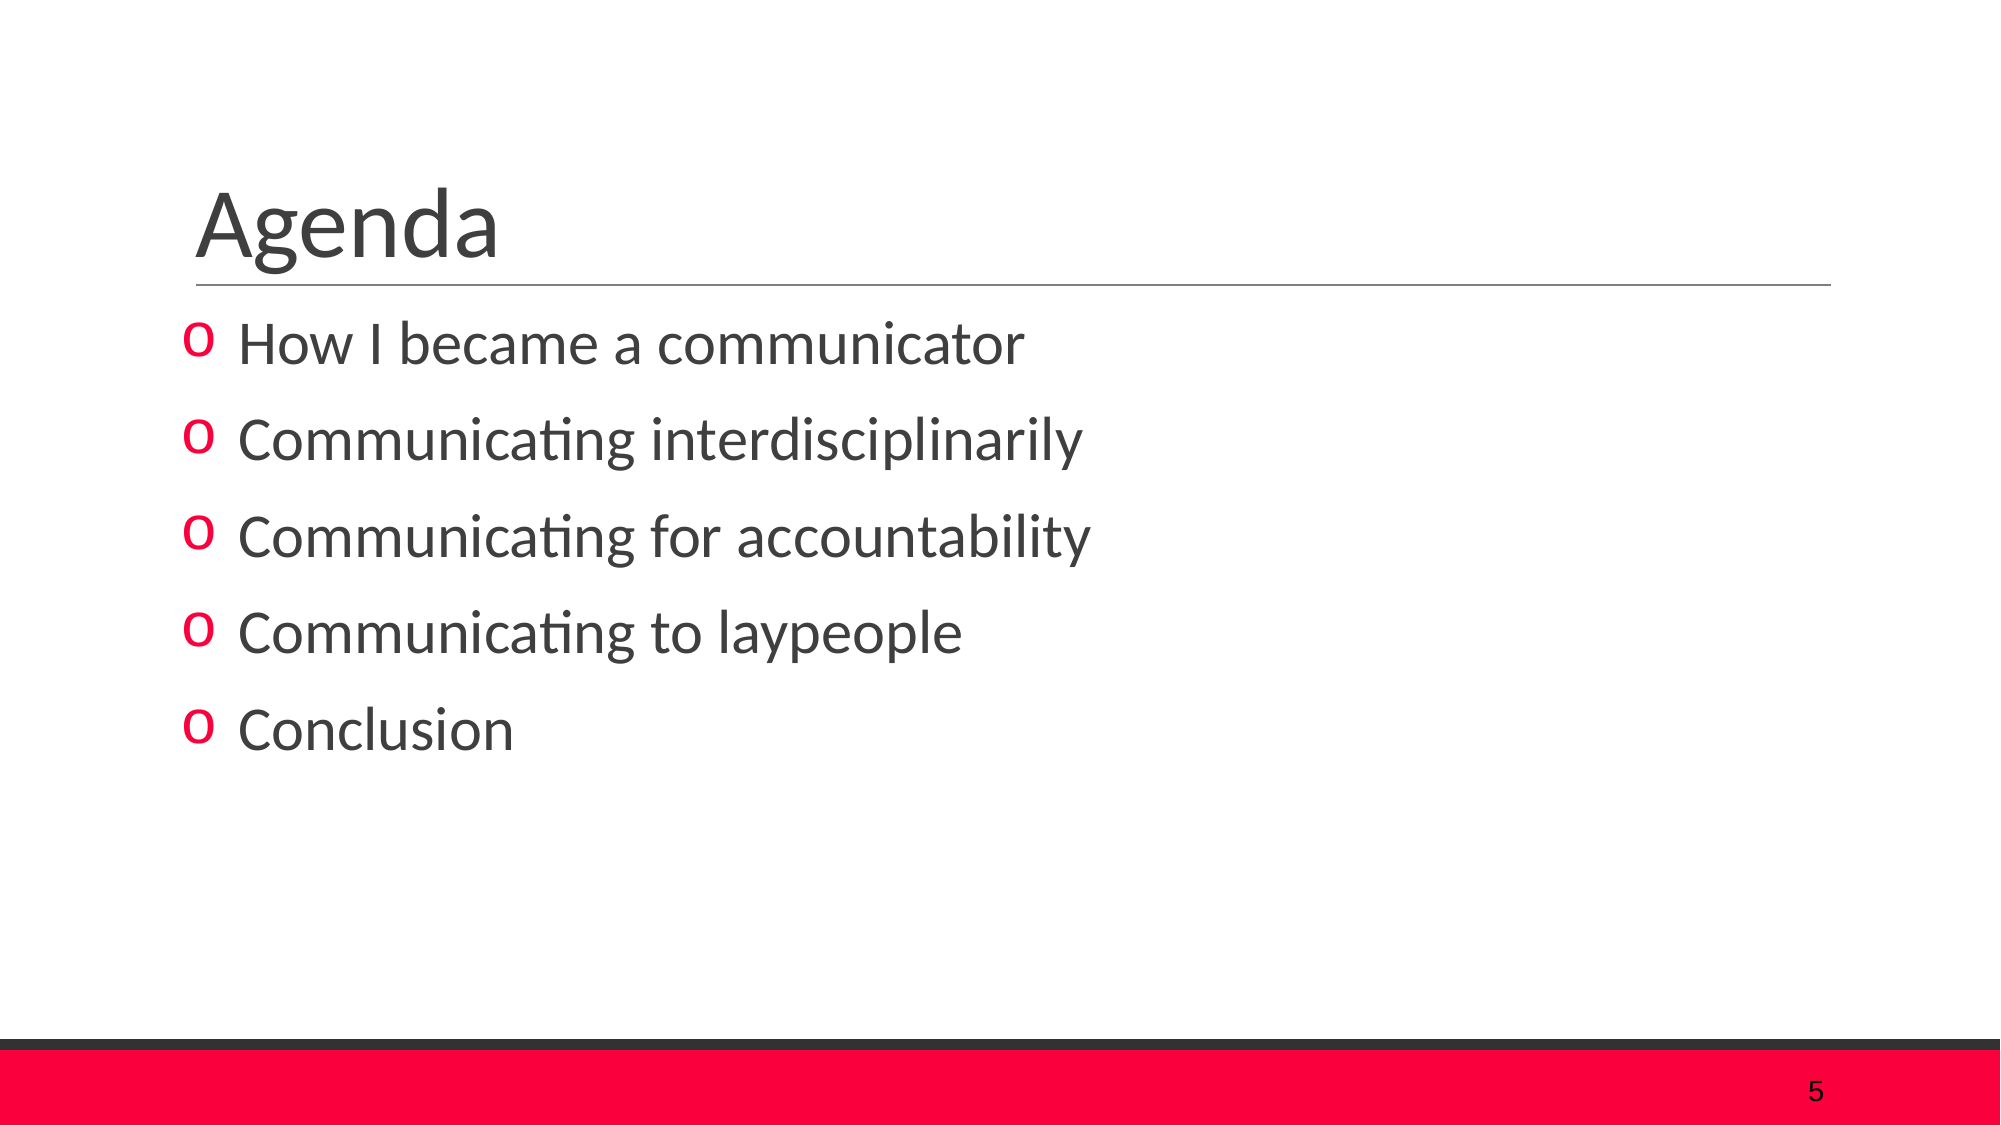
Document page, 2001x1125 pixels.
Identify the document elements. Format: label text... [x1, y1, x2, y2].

list How I became a communicator Communicating interdisciplinarily Communicating for accountability Communicating to laypeople Conclusion [180, 302, 1830, 963]
slide_number 5 [1624, 1059, 1840, 1120]
title Agenda [180, 47, 1830, 285]
